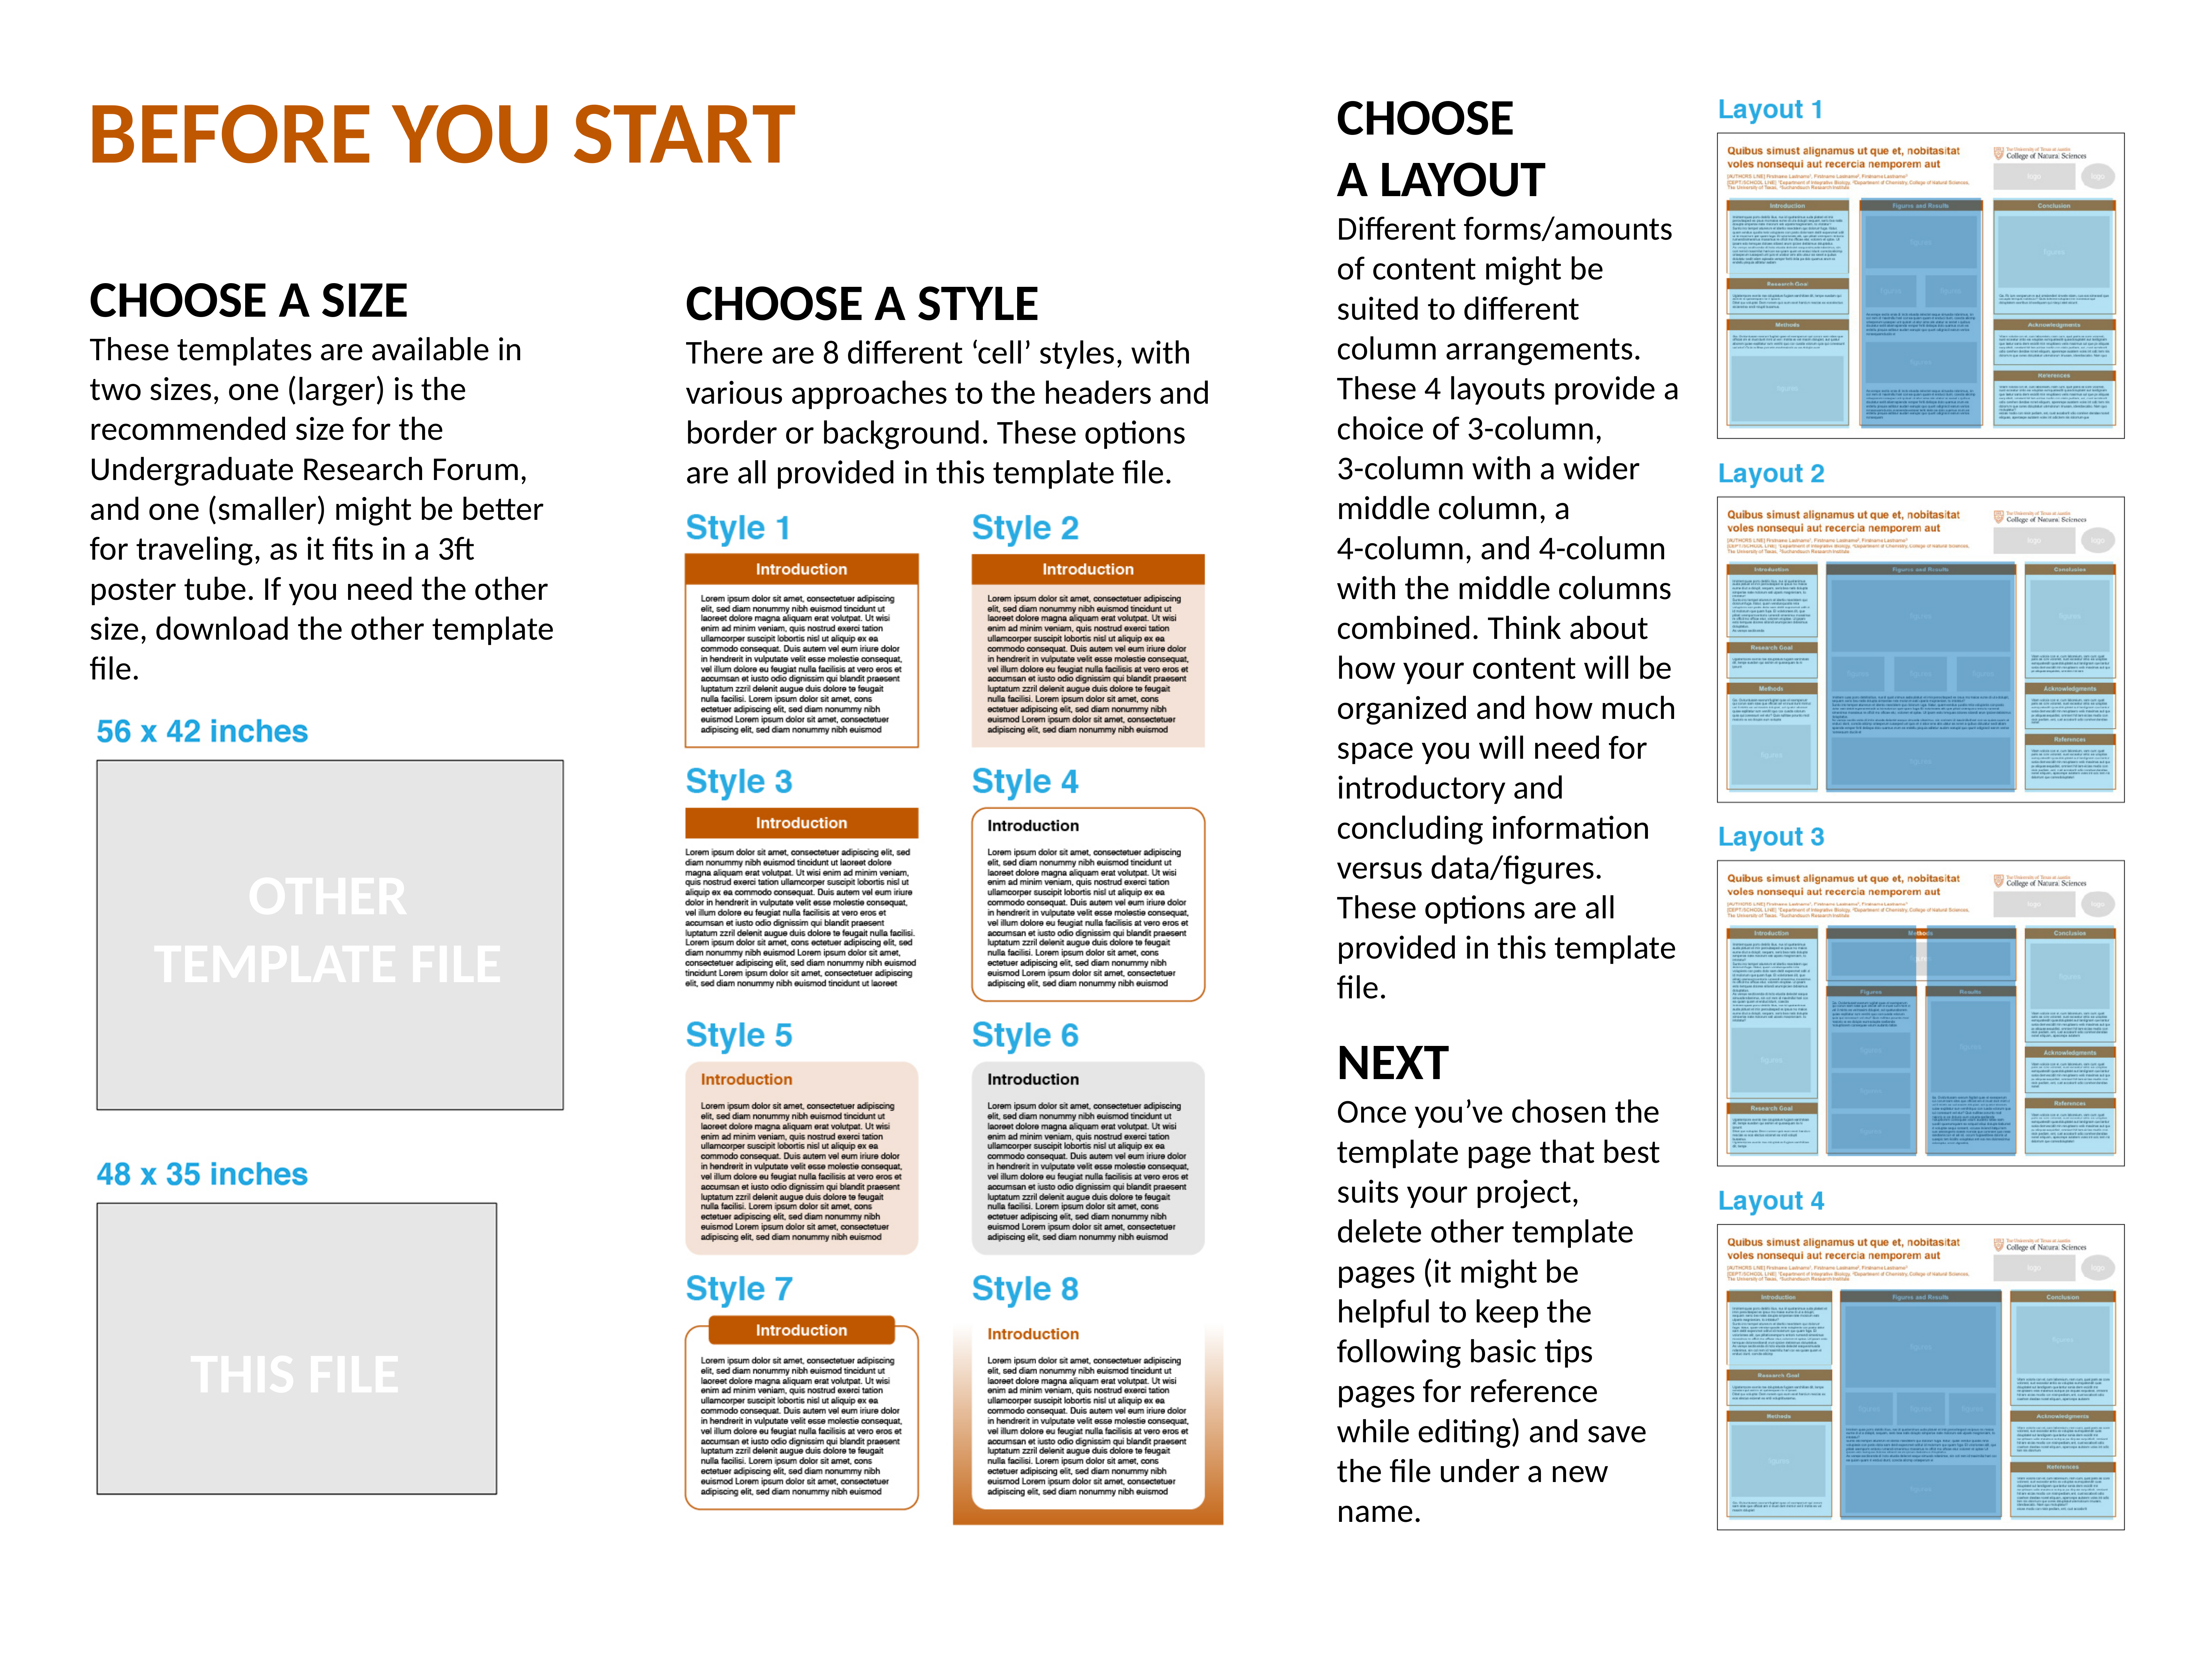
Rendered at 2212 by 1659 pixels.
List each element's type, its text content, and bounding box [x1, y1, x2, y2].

picture [657, 494, 1234, 1538]
picture [60, 698, 600, 1523]
text_box CHOOSE A SIZE These templates are available in two sizes, one (larger) is the recommended size for the Undergraduate Research Forum, and one (smaller) might be better for traveling, as it fits in a 3ft poster tube. If you need the other size, download the other template file. [84, 263, 569, 689]
text_box CHOOSE A LAYOUT Different forms/amounts of content might be suited to different column arrangements. These 4 layouts provide a choice of 3-column, 3-column with a wider middle column, a 4-column, and 4-column with the middle columns combined. Think about how your content will be organized and how much space you will need for introductory and concluding information versus data/figures. These options are all provided in this template file. [1332, 81, 1686, 1008]
text_box NEXT Once you’ve chosen the template page that best suits your project, delete other template pages (it might be helpful to keep the following basic tips pages for reference while editing) and save the file under a new name. [1332, 1025, 1677, 1532]
picture [1696, 81, 2146, 1556]
text_box CHOOSE A STYLE There are 8 different ‘cell’ styles, with various approaches to the headers and border or background. These options are all provided in this template file. [680, 266, 1221, 493]
text_box BEFORE YOU START [82, 72, 1429, 184]
